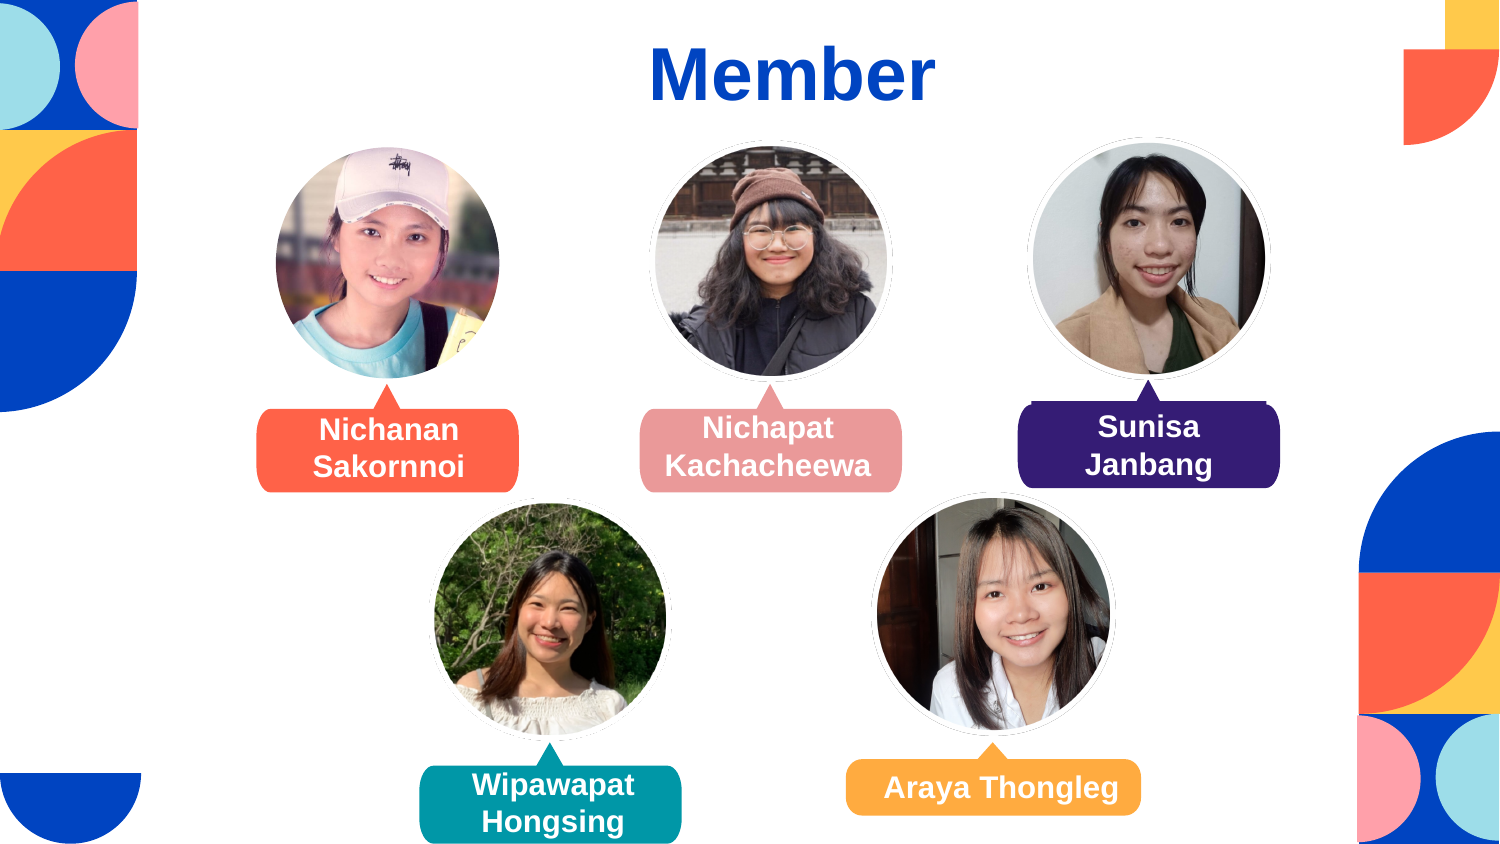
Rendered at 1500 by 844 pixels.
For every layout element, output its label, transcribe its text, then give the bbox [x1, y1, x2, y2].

text_box Sunisa Janbang [1031, 401, 1267, 439]
text_box Wipawapat Hongsing [387, 758, 720, 806]
picture [1026, 137, 1271, 381]
text_box [639, 408, 903, 493]
text_box [760, 391, 780, 401]
text_box Araya Thongleg [872, 761, 1135, 809]
picture [871, 492, 1116, 736]
text_box [256, 408, 519, 493]
text_box [376, 387, 398, 403]
picture [648, 140, 893, 382]
picture [427, 497, 672, 741]
text_box [1136, 390, 1160, 401]
text_box [845, 744, 1142, 816]
text_box [419, 806, 682, 844]
picture [275, 147, 500, 379]
text_box [1017, 404, 1281, 489]
text_box [540, 748, 559, 758]
text_box Nichapat Kachacheewa [650, 401, 886, 450]
text_box Member [571, 19, 1015, 138]
text_box Nichanan Sakornnoi [271, 403, 507, 452]
